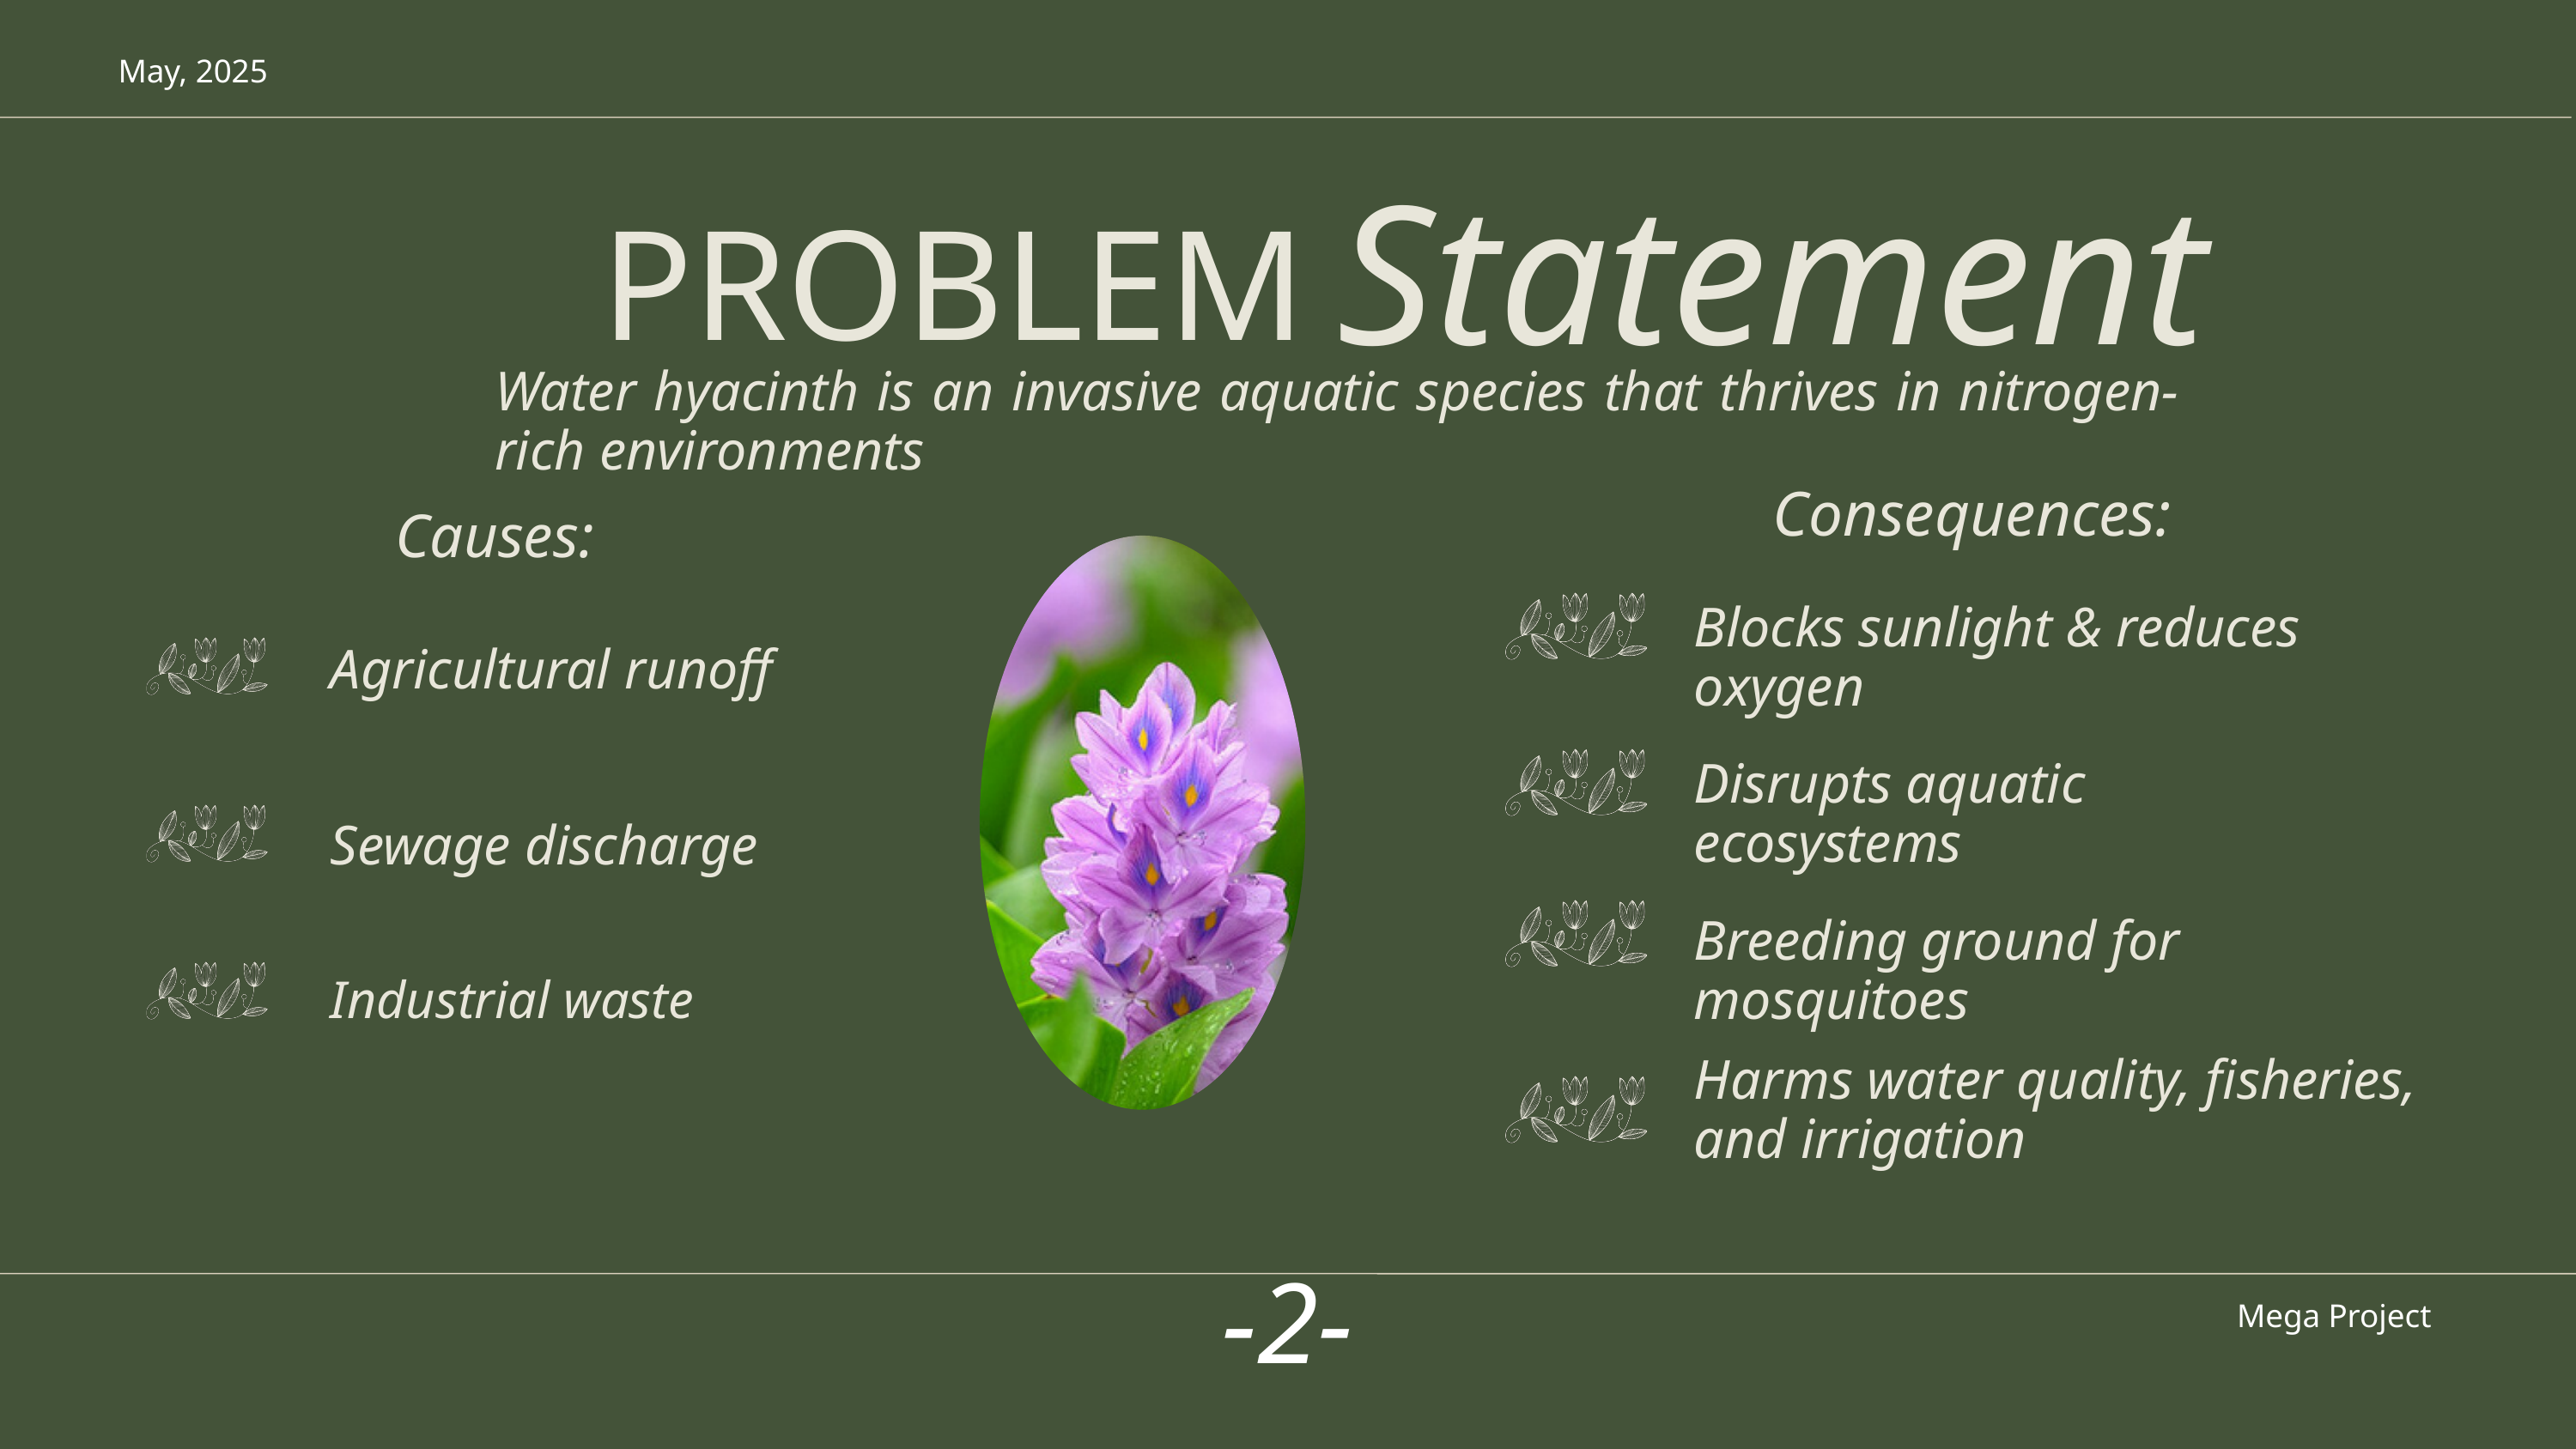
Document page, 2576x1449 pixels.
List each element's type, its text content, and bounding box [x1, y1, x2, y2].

text_box PROBLEM [353, 158, 1306, 371]
text_box Mega Project [1867, 1289, 2432, 1335]
text_box [146, 804, 268, 863]
text_box [1505, 1076, 1648, 1143]
text_box [1505, 592, 1648, 660]
text_box Breeding ground for mosquitoes [1693, 911, 2355, 1030]
text_box Harms water quality, fisheries, and irrigation [1693, 1050, 2490, 1169]
text_box Disrupts aquatic ecosystems [1693, 755, 2330, 873]
text_box Water hyacinth is an invasive aquatic species that thrives in nitrogen-rich environments [495, 362, 2181, 482]
text_box Agricultural runoff [330, 640, 831, 700]
text_box Blocks sunlight & reduces oxygen [1693, 597, 2355, 717]
text_box [1505, 900, 1648, 967]
text_box May, 2025 [0, 44, 268, 89]
text_box -2- [1146, 1230, 1430, 1386]
text_box [146, 637, 268, 695]
text_box Industrial waste [330, 973, 937, 1086]
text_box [979, 535, 1306, 1110]
text_box [1505, 749, 1648, 816]
text_box Causes: [175, 504, 814, 570]
text_box Sewage discharge [330, 816, 831, 876]
text_box Consequences: [1722, 481, 2223, 549]
text_box [146, 961, 268, 1020]
text_box Statement [1337, 113, 2223, 384]
